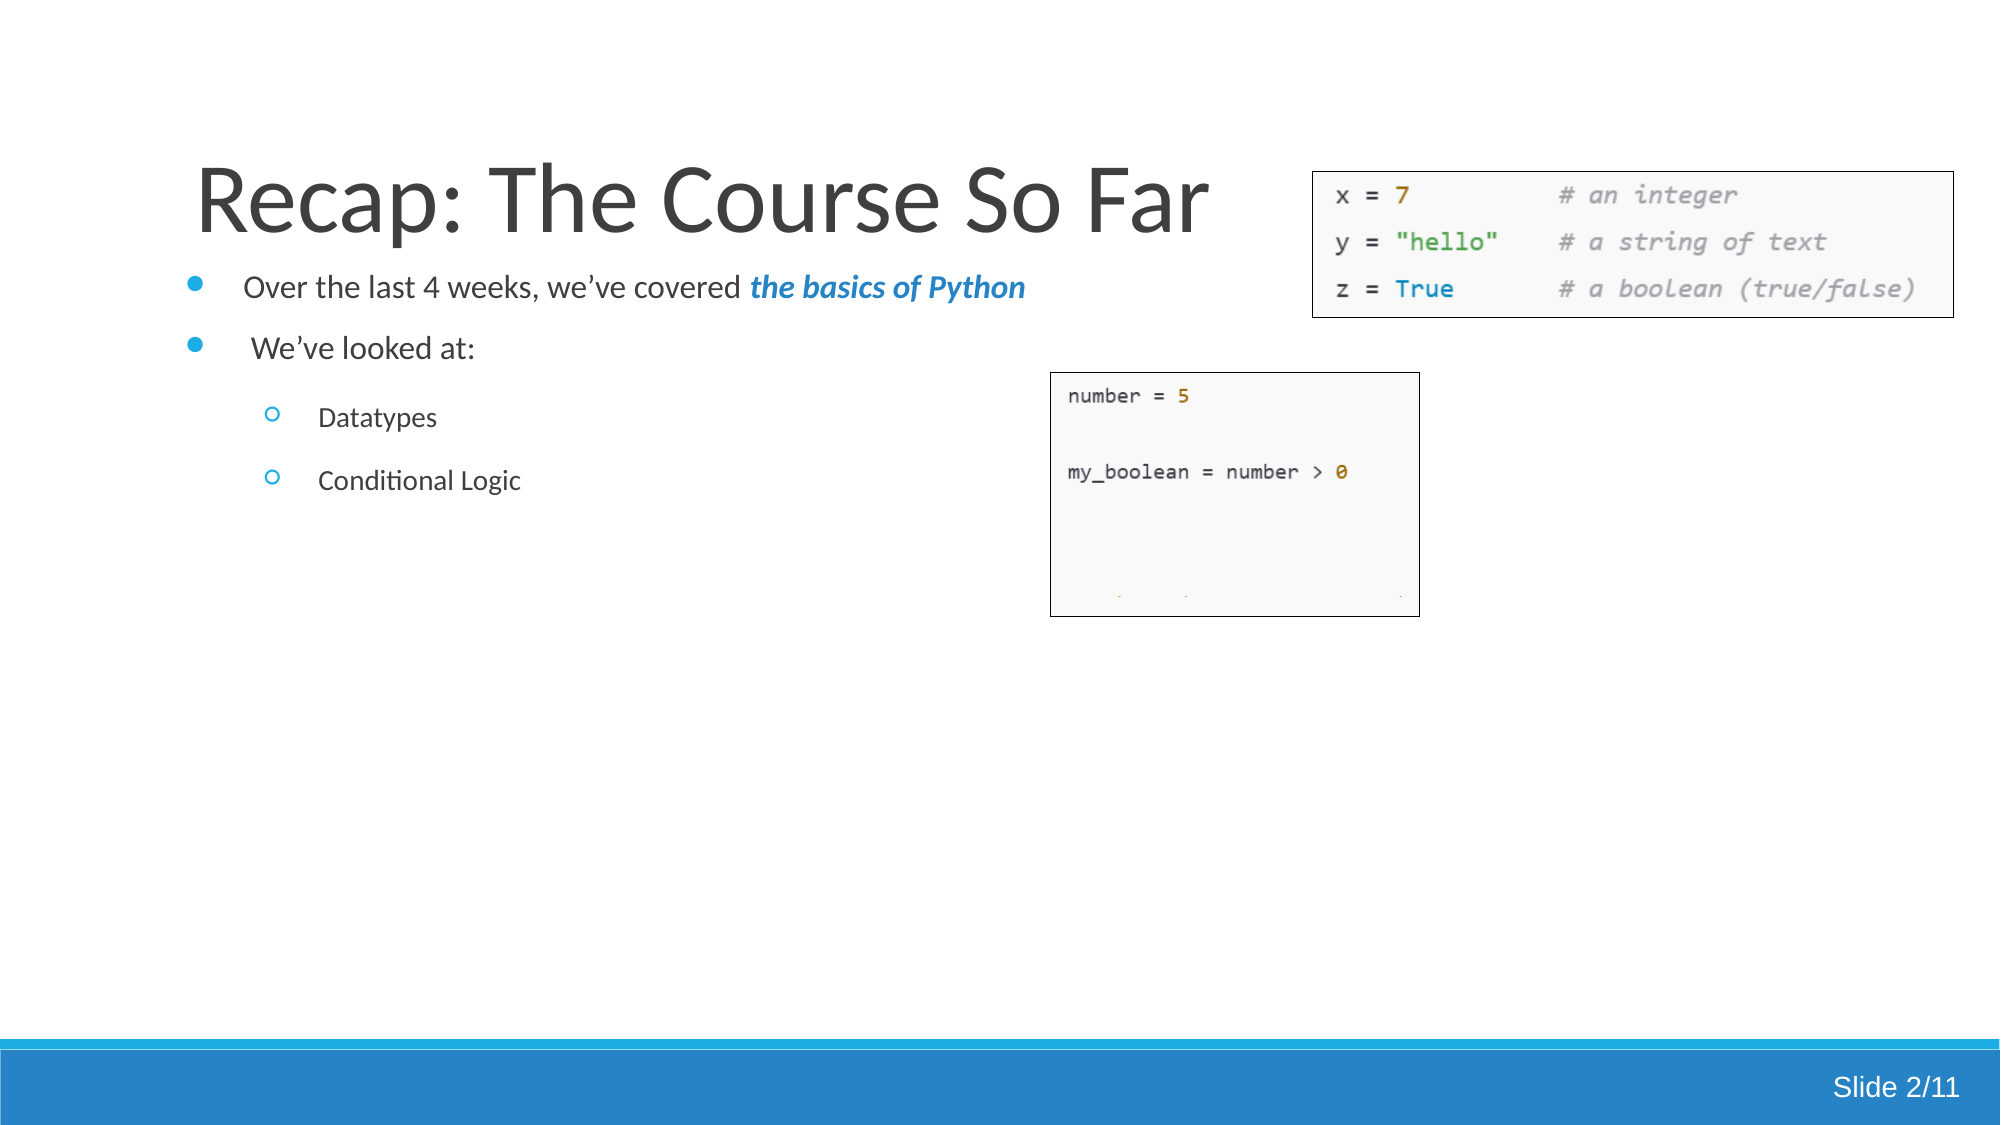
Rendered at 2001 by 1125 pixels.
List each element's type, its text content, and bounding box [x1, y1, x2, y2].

picture [1312, 171, 1954, 318]
text_box Slide 2/11 [1817, 1053, 2000, 1125]
text_box Over the last 4 weeks, we’ve covered the basics of Python We’ve looked at: Datatypes Conditional Logic [168, 262, 1182, 847]
text_box [148, 225, 1956, 332]
title Recap: The Course So Far [180, 22, 1830, 260]
picture [1049, 372, 1420, 617]
